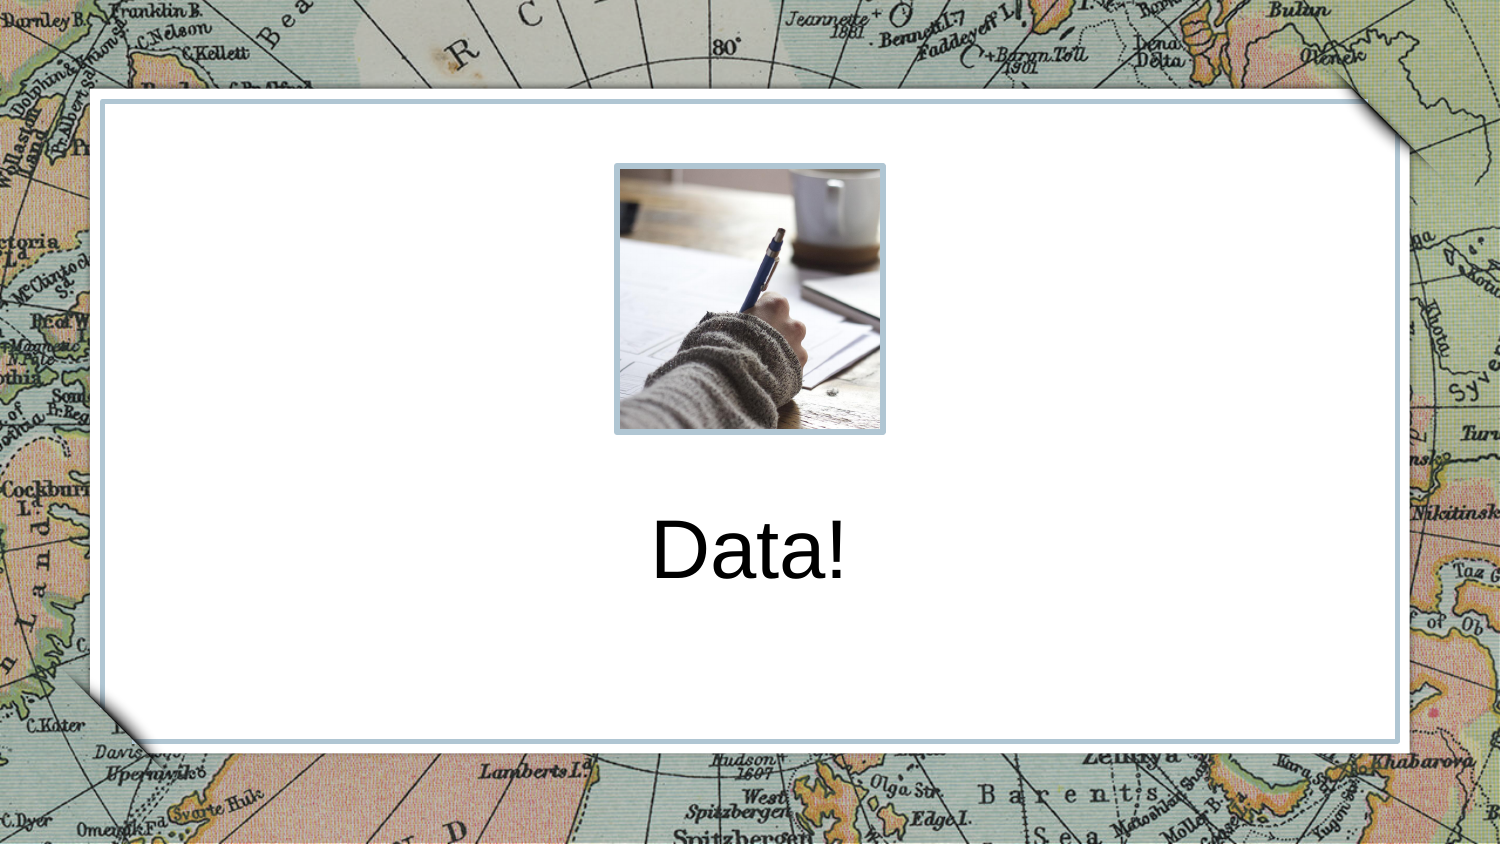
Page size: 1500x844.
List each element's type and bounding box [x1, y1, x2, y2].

text_box [209, 505, 1291, 691]
text_box [704, 753, 795, 844]
picture [0, 0, 1500, 844]
picture [619, 168, 880, 430]
